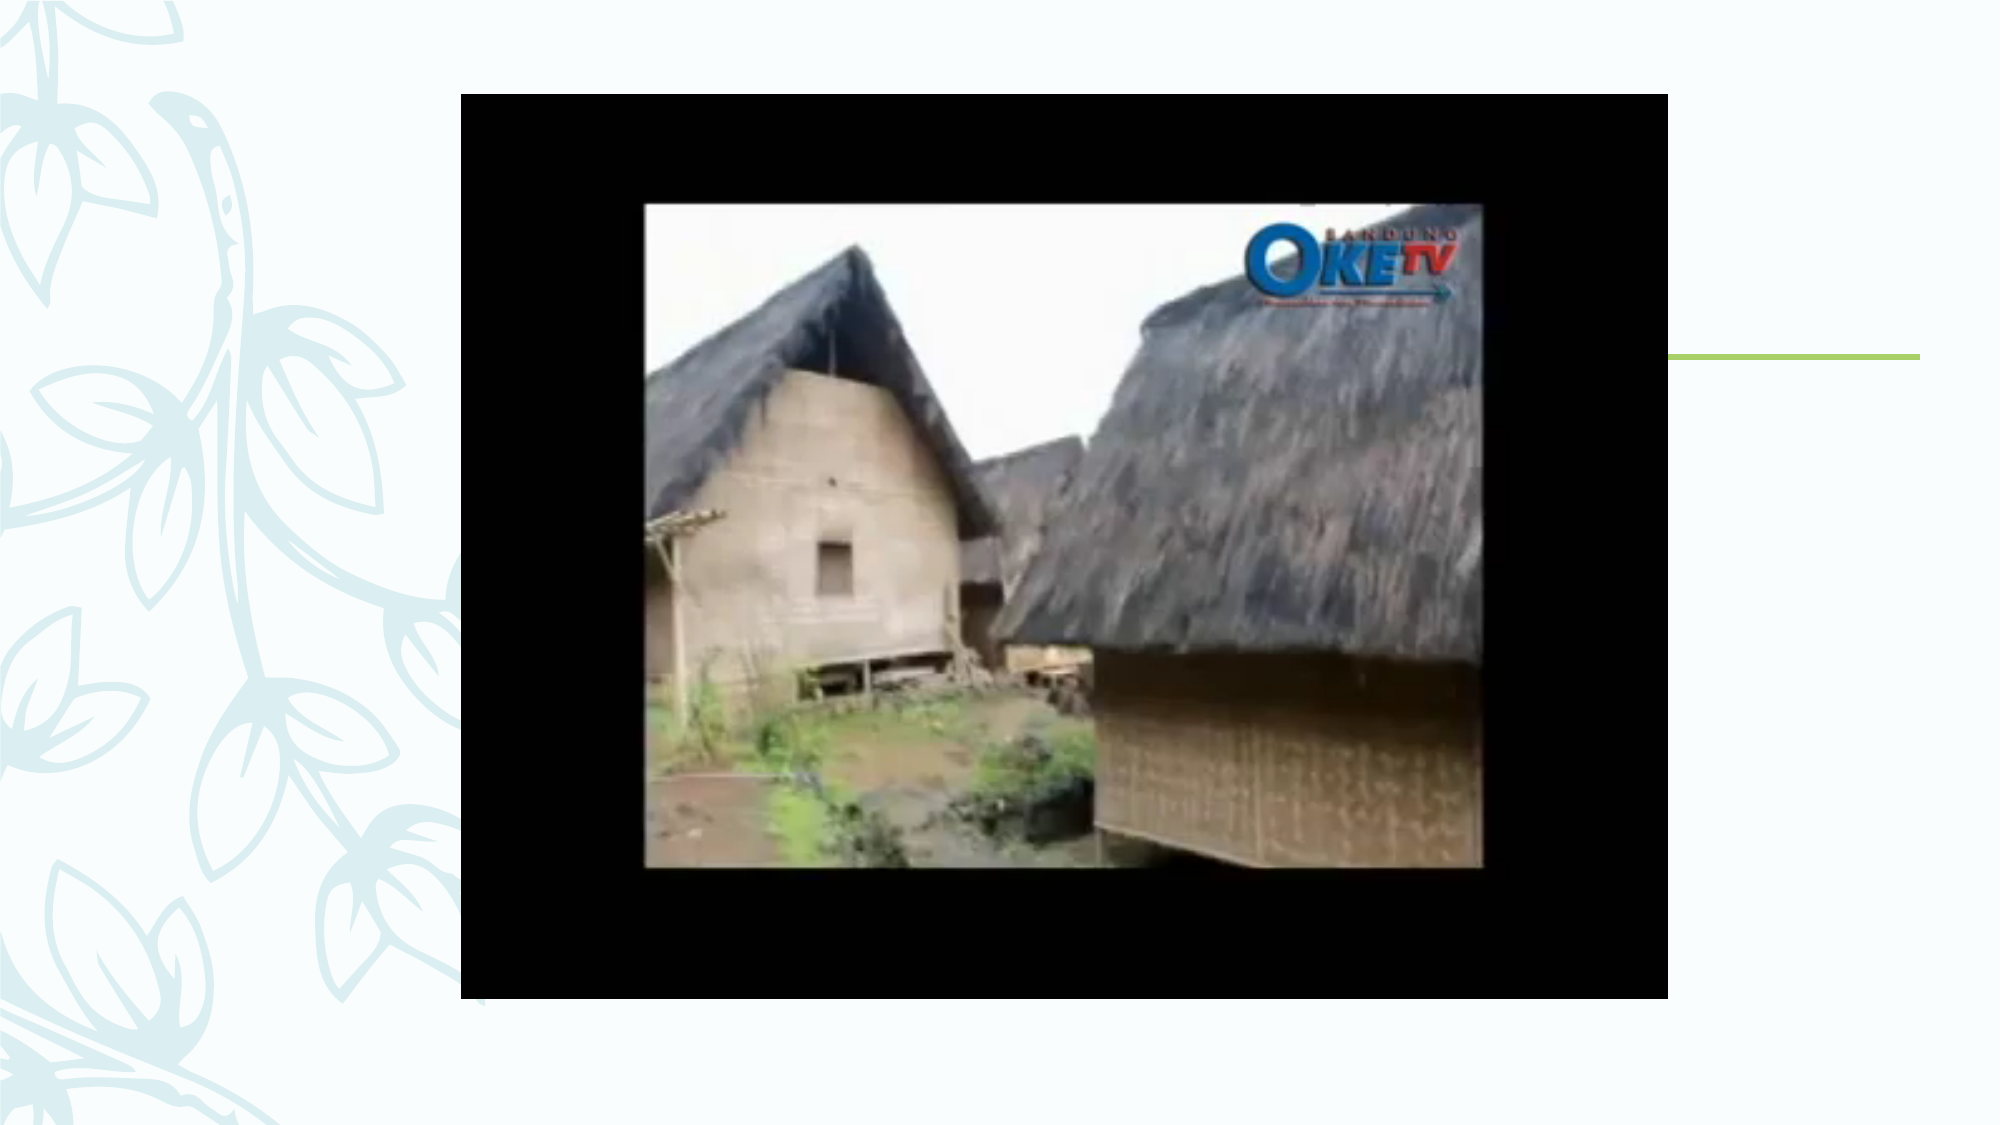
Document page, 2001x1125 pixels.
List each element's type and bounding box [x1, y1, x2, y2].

list [460, 92, 1669, 1000]
